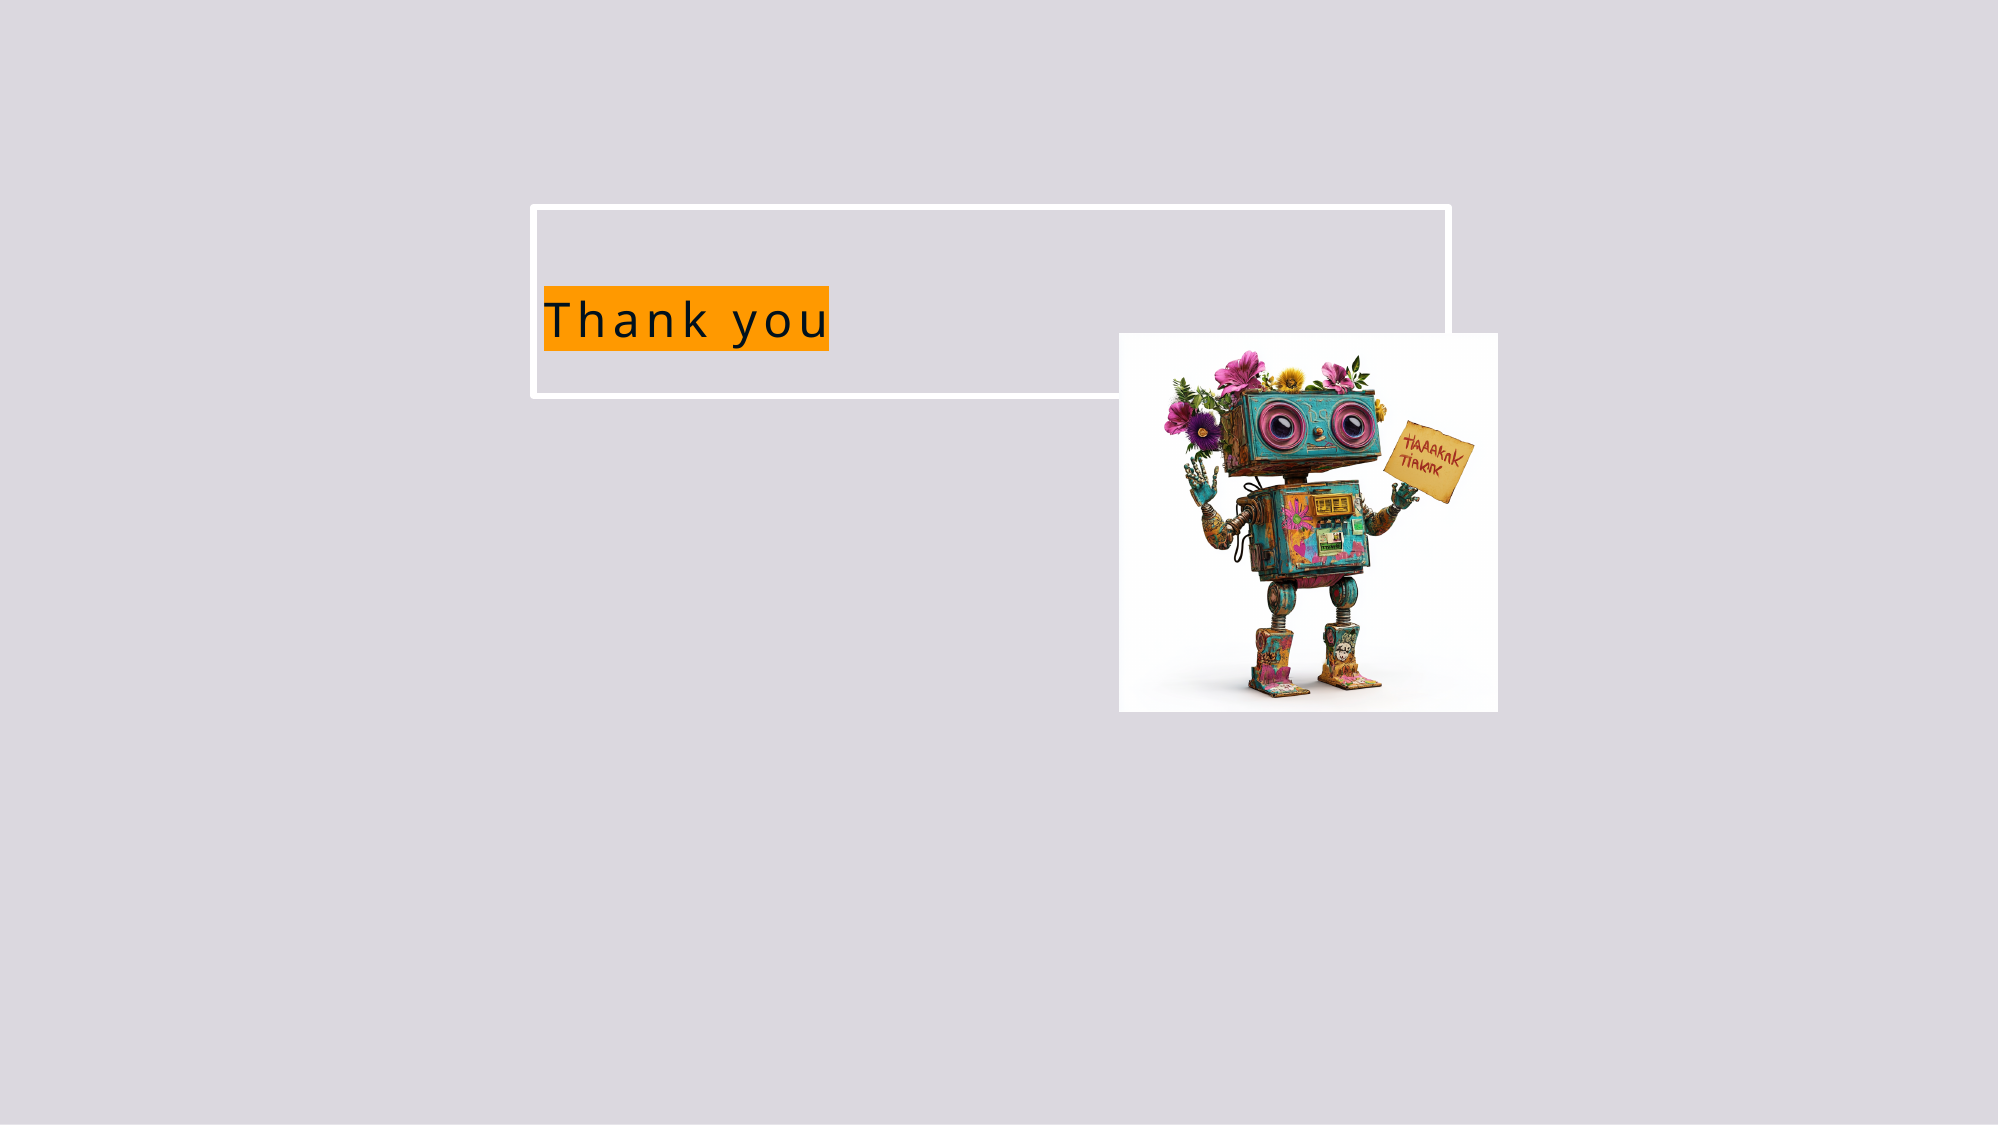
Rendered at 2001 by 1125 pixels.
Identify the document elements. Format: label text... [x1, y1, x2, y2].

picture [1119, 333, 1498, 712]
title Thank you [544, 213, 1318, 347]
